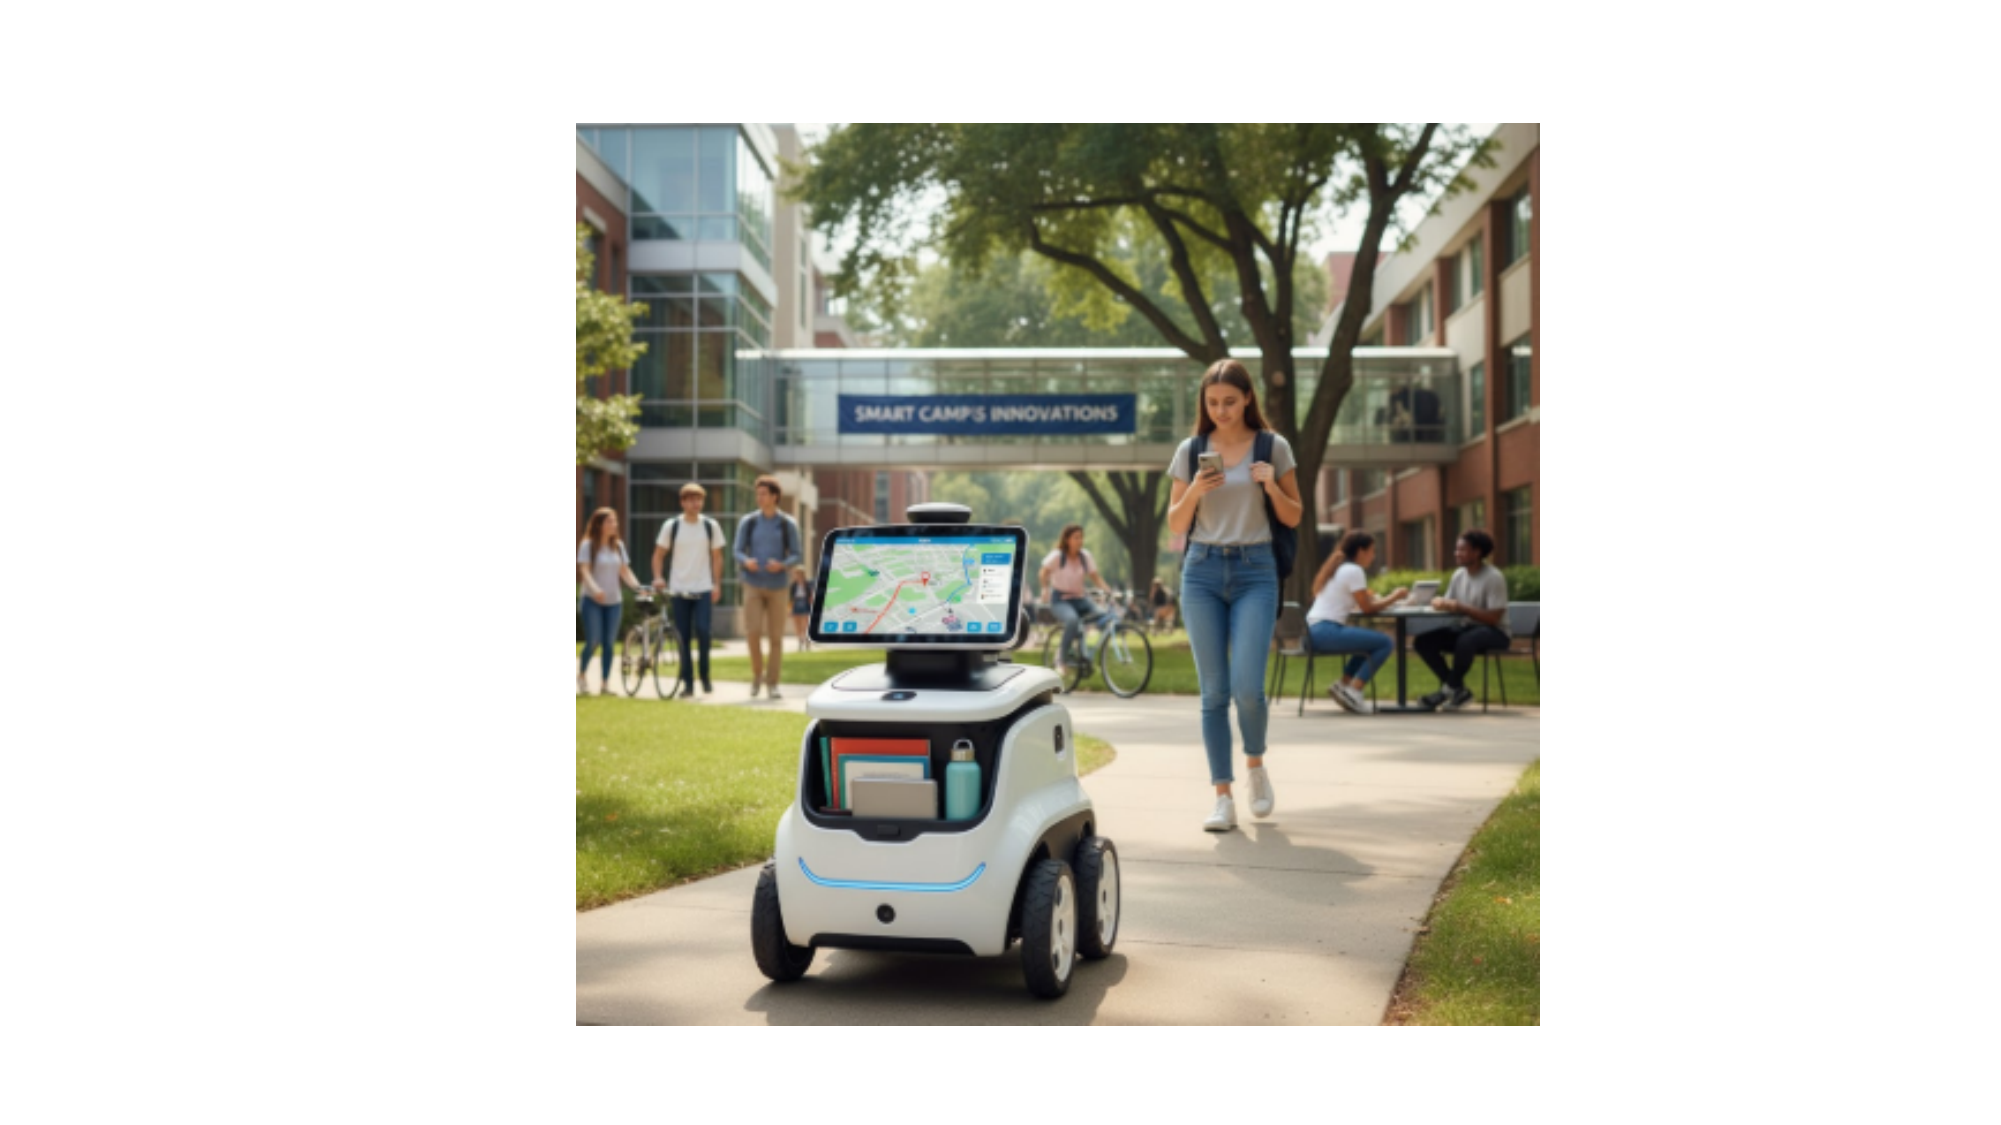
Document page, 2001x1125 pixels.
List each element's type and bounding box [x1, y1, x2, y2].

list [576, 122, 1540, 1027]
